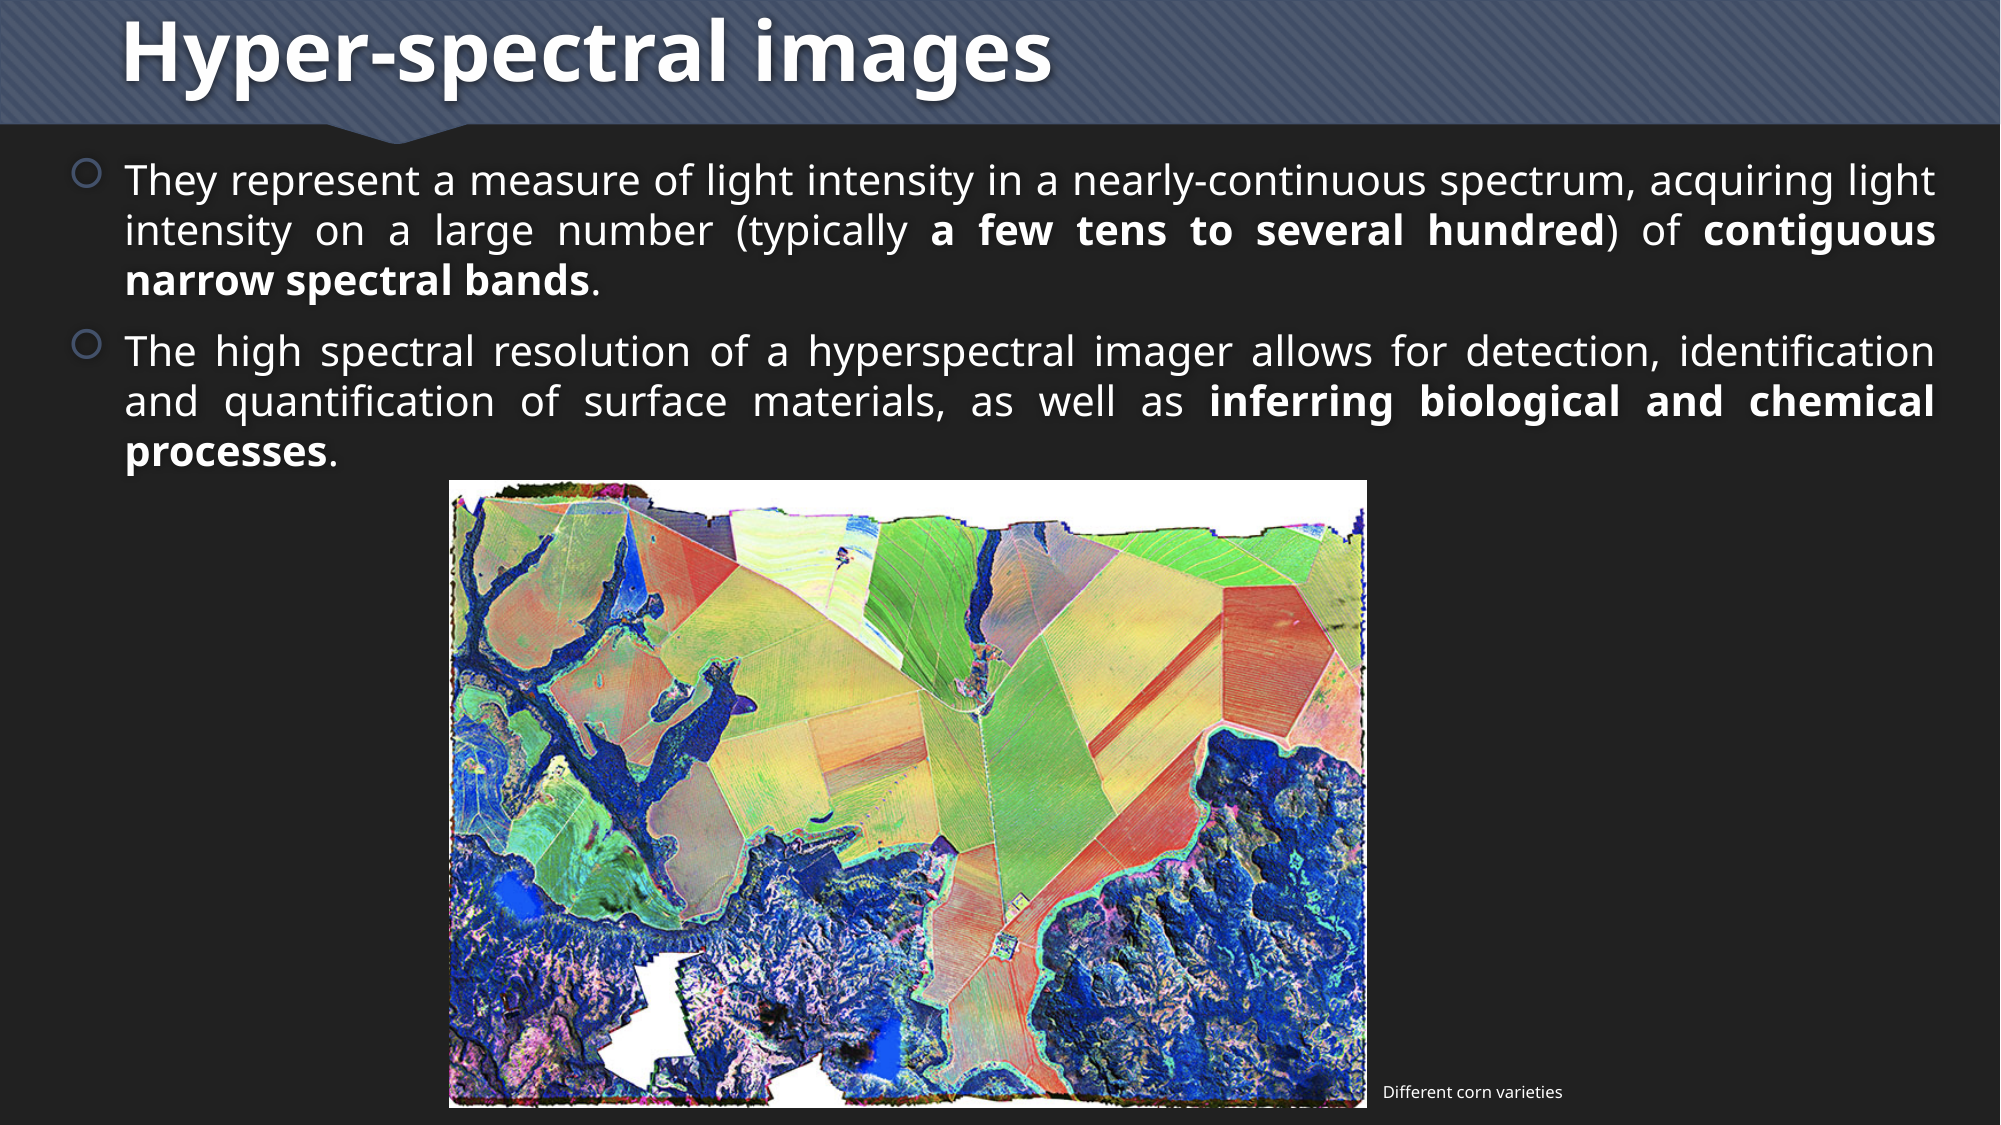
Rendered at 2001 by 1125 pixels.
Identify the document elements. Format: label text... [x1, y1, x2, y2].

title Hyper-spectral images [104, 1, 1839, 106]
text_box Different corn varieties [1368, 1074, 1578, 1109]
picture [449, 480, 1367, 1108]
list They represent a measure of light intensity in a nearly-continuous spectrum, acquiring light intensity on a large number (typically a few tens to several hundred) of contiguous narrow spectral bands. The high spectral resolution of a hyperspectral imager allows for detection, identification and quantification of surface materials, as well as inferring biological and chemical processes. [53, 131, 1952, 563]
